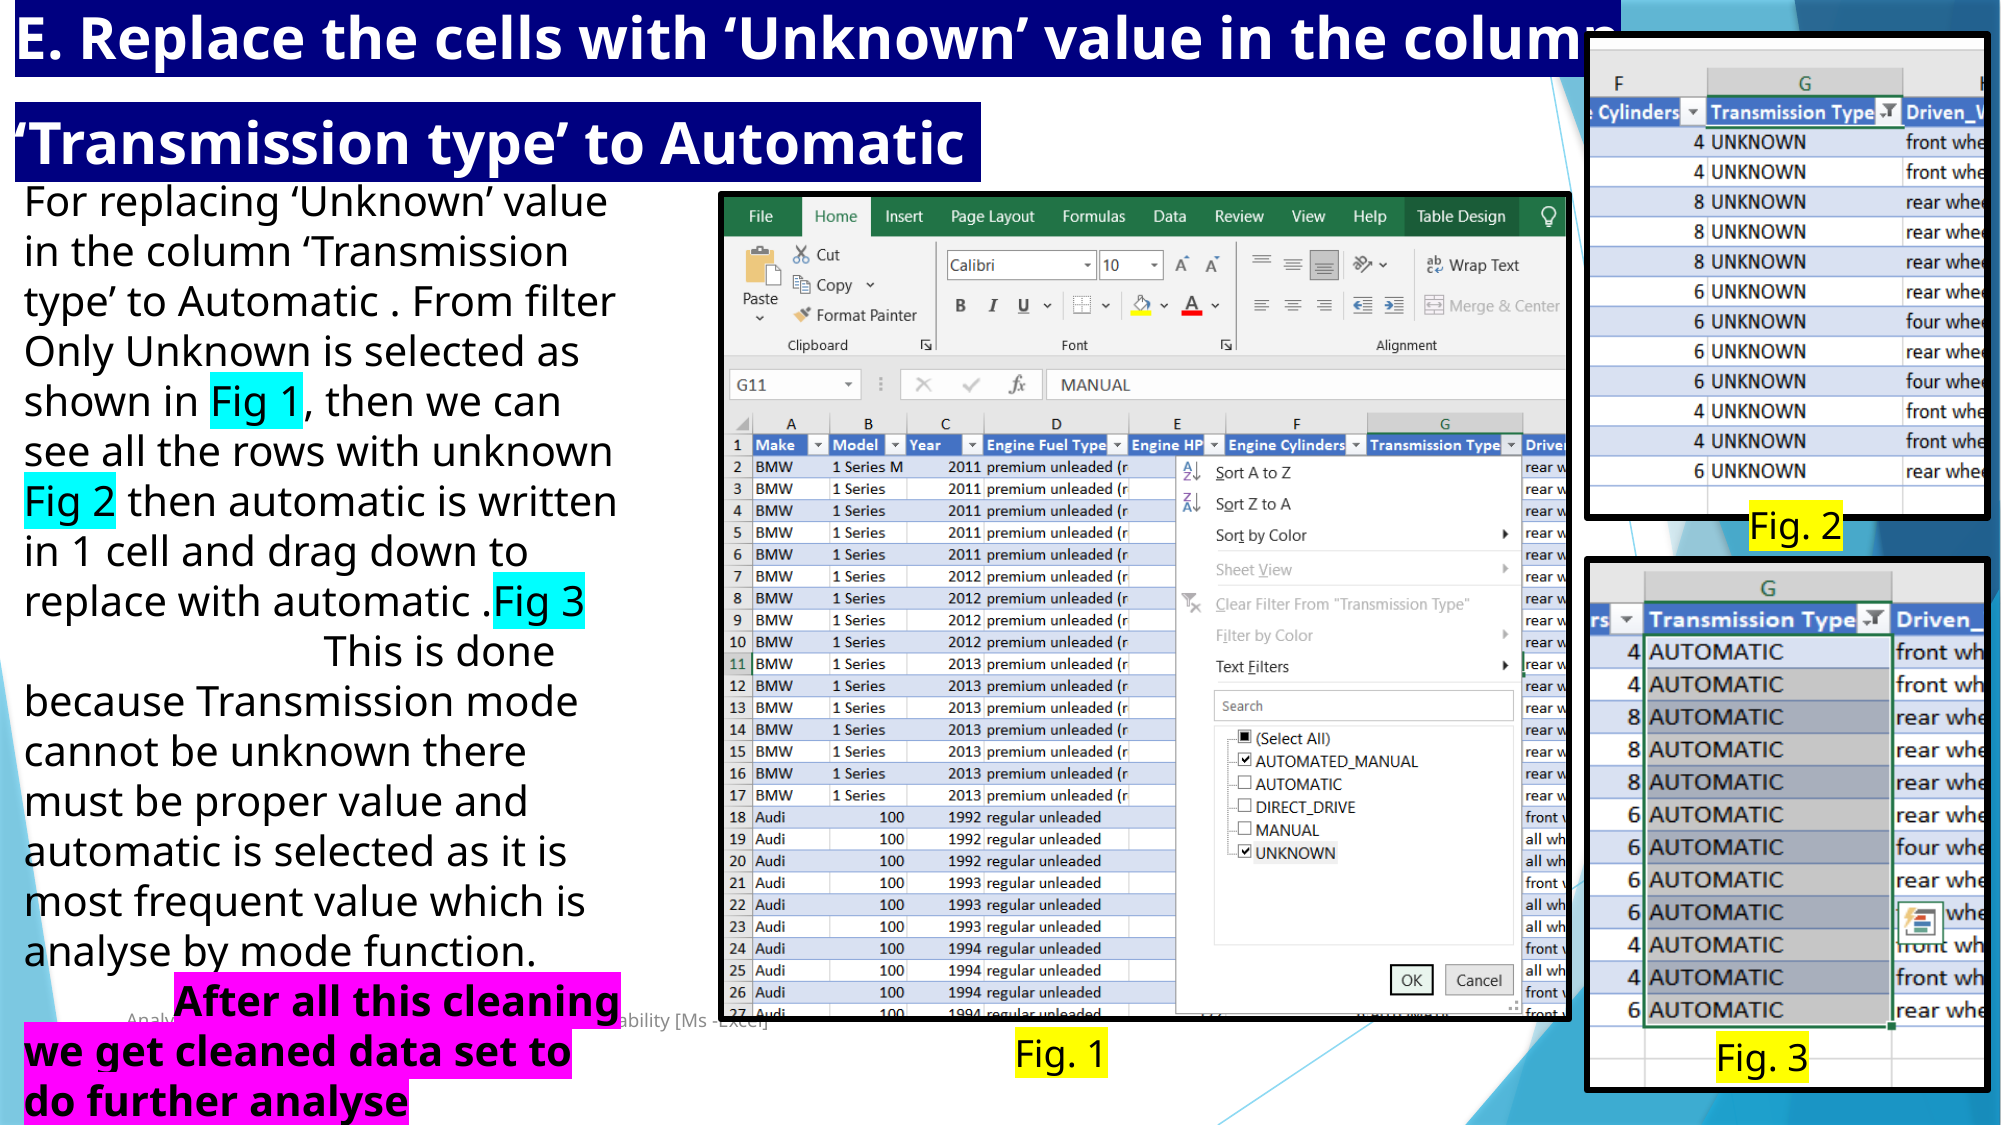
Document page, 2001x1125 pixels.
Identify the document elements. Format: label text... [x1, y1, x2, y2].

footer Analyzing the Impact of Car Features on Price and Profitability [Ms -Excel] [111, 991, 1145, 1051]
text_box Fig. 2 [1734, 523, 1907, 555]
picture [1589, 561, 1985, 1088]
picture [1589, 37, 1985, 515]
text_box For replacing ‘Unknown’ value in the column ‘Transmission type’ to Automatic . From filter Only Unknown is selected as shown in Fig 1, then we can see all the rows with unknown Fig 2 then automatic is written in 1 cell and drag down to replace with automatic .Fig 3 This is done because Transmission mode cannot be unknown there must be proper value and automatic is selected as it is most frequent value which is analyse by mode function. After all this cleaning we get cleaned data set to do further analyse [8, 167, 640, 1125]
text_box Fig. 1 [999, 1025, 1173, 1083]
text_box E. Replace the cells with ‘Unknown’ value in the column ‘Transmission type’ to Automatic [0, 0, 1941, 184]
picture [723, 196, 1567, 1017]
